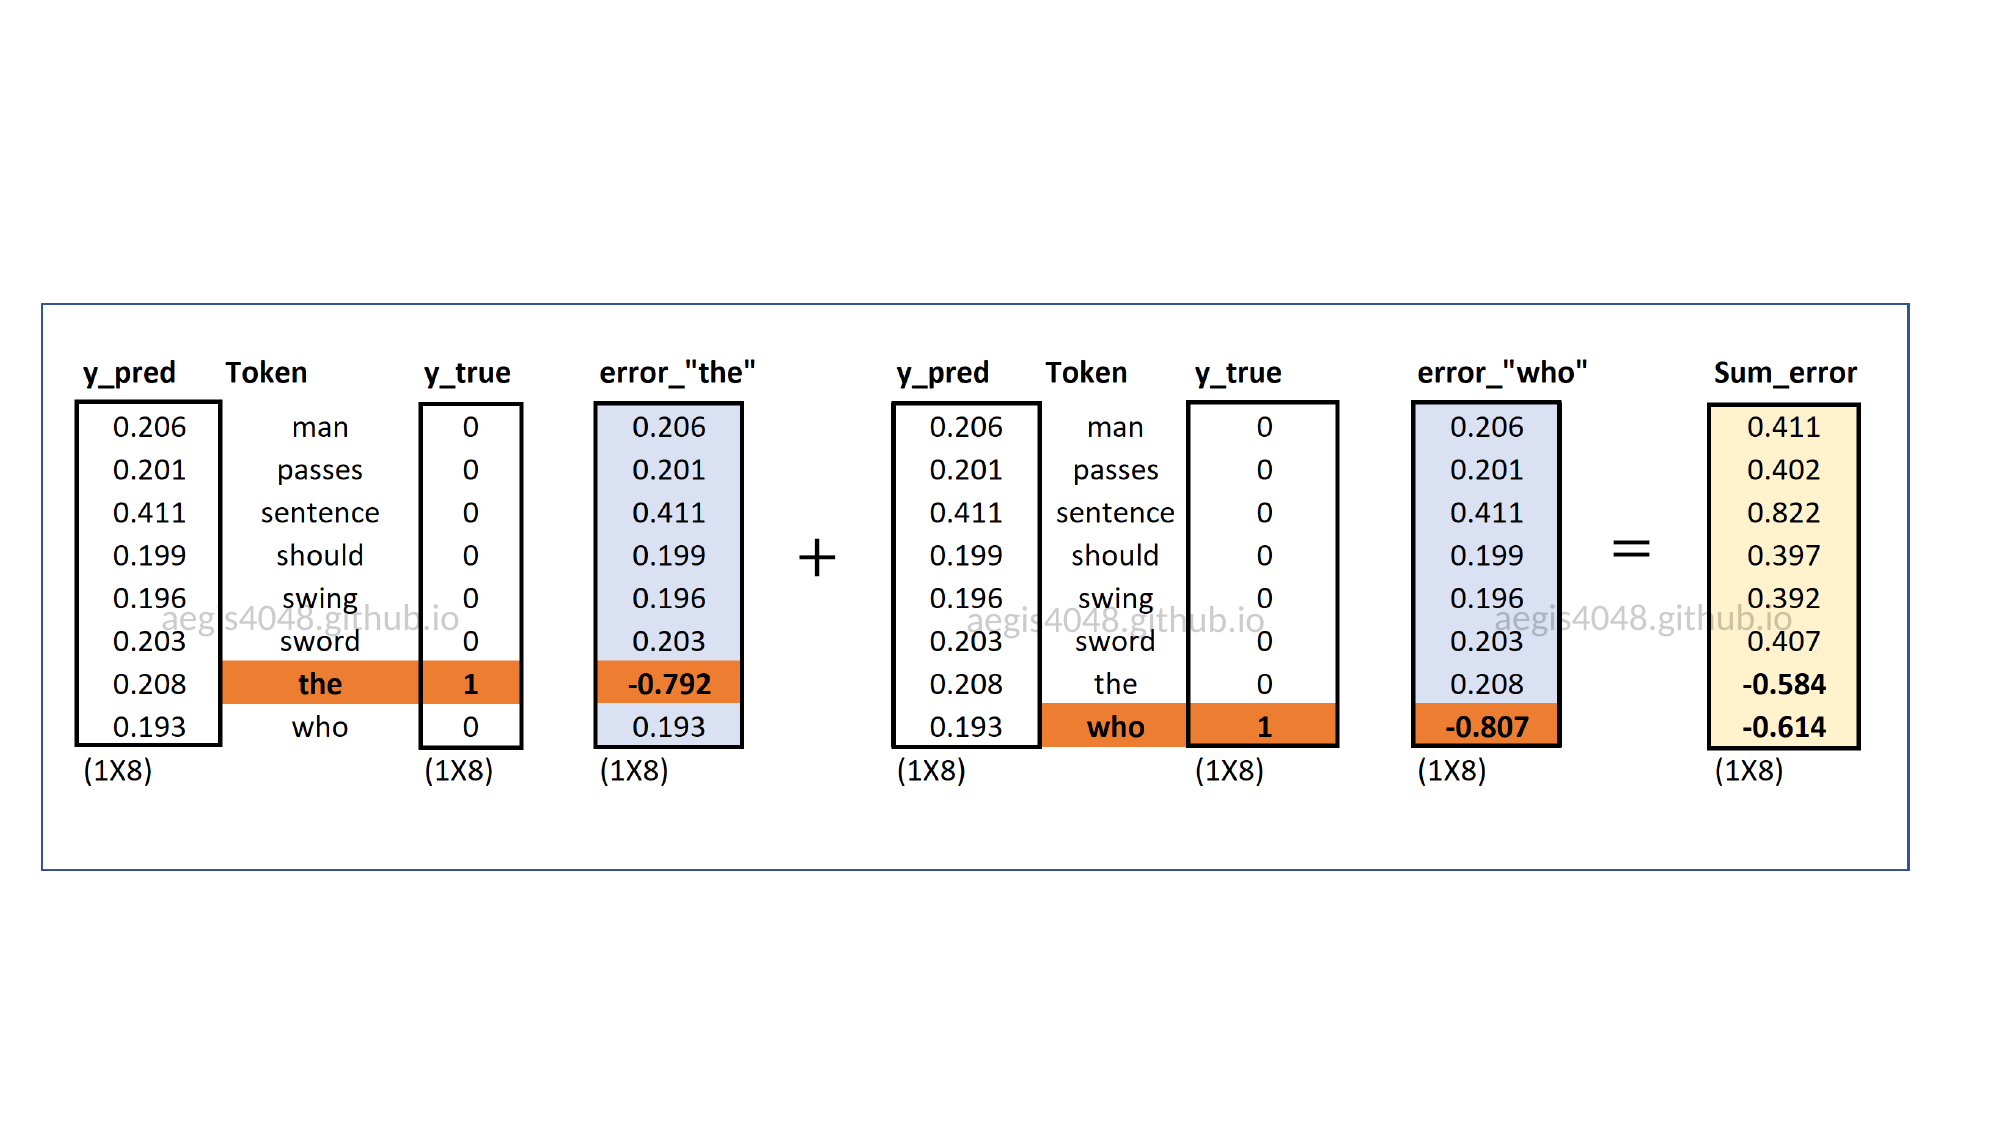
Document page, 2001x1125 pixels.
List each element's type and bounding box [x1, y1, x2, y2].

picture [67, 352, 1868, 818]
text_box [41, 303, 1910, 871]
